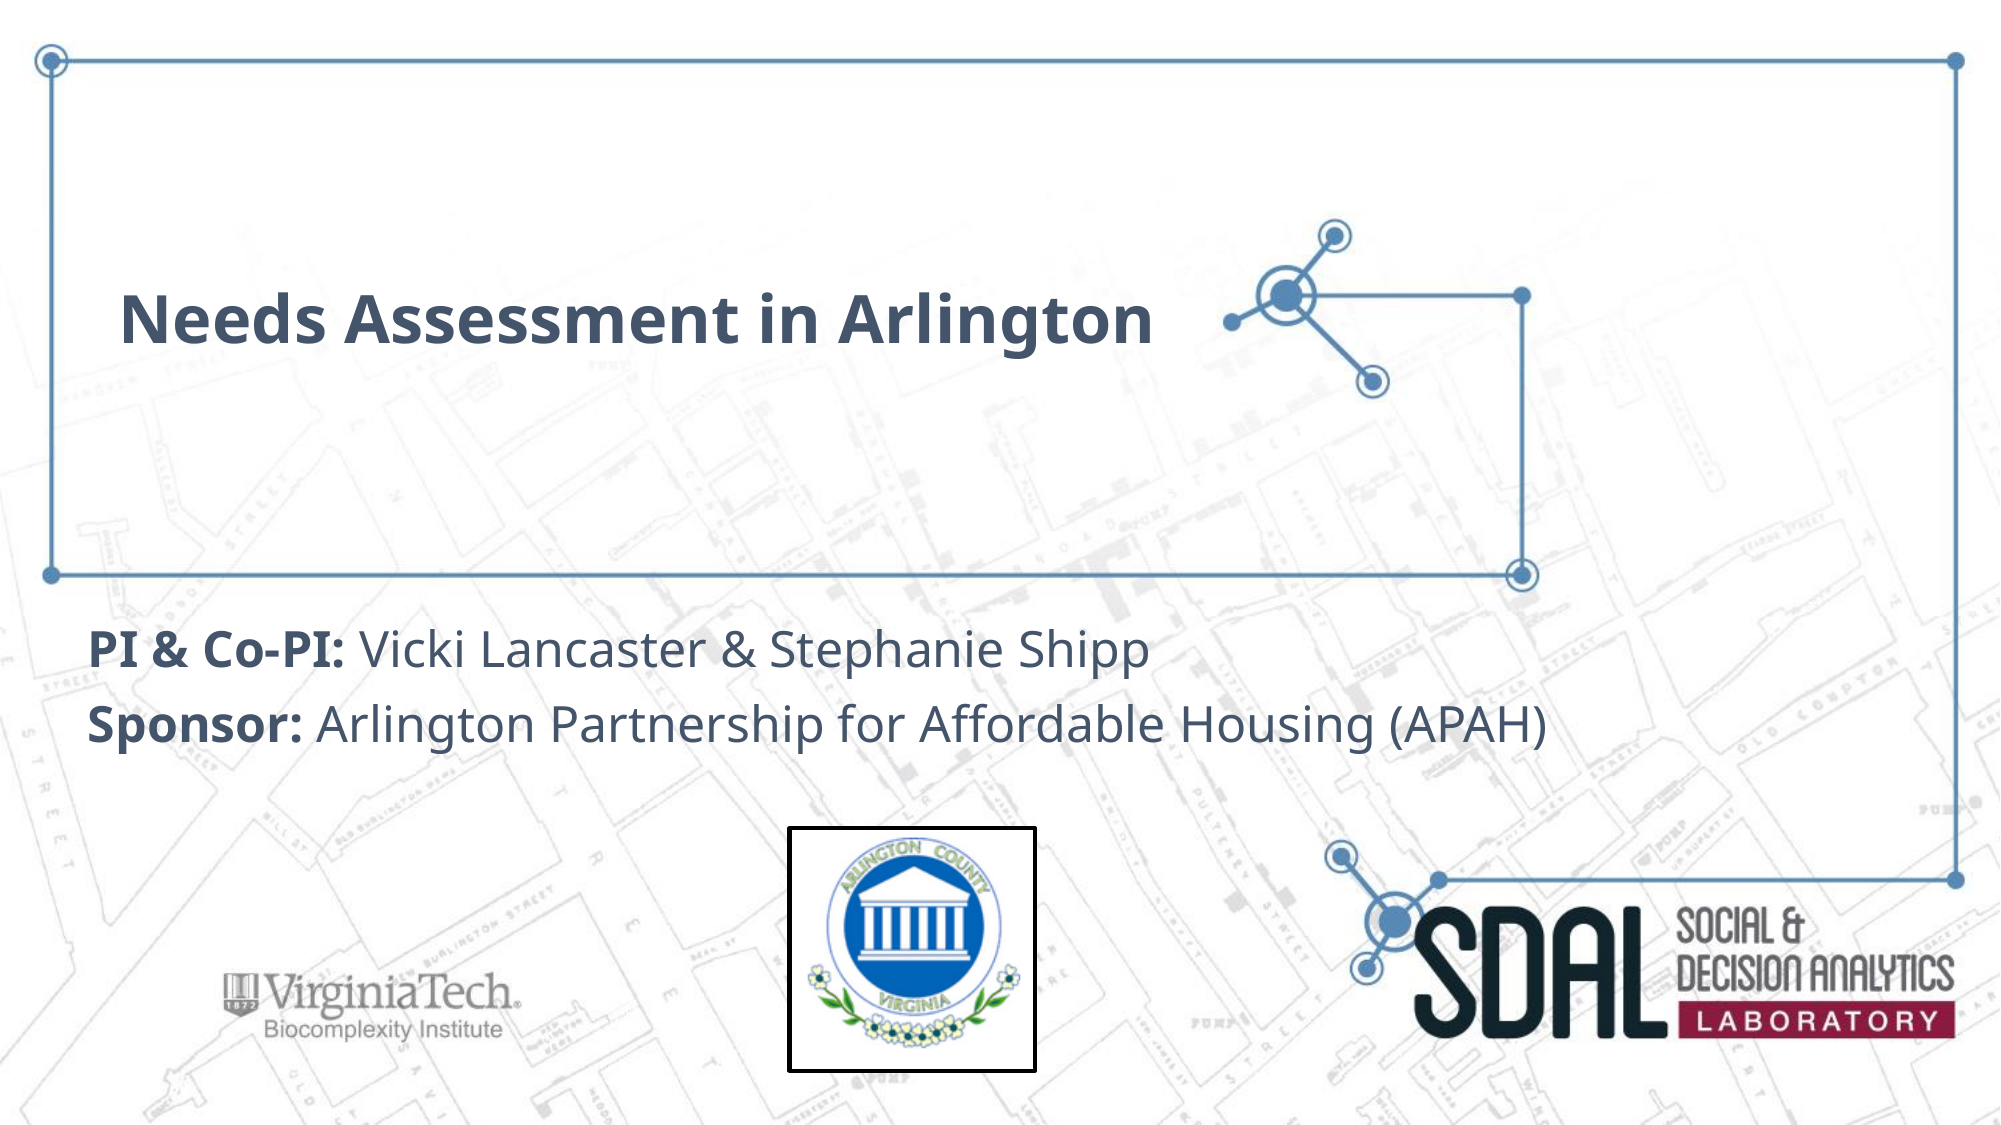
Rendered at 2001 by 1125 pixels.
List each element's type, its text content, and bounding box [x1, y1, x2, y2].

picture [0, 0, 2001, 1125]
subtitle PI & Co-PI: Vicki Lancaster & Stephanie Shipp Sponsor: Arlington Partnership for Affordable Housing (APAH) [72, 616, 1800, 889]
title Needs Assessment in Arlington [72, 88, 1203, 556]
